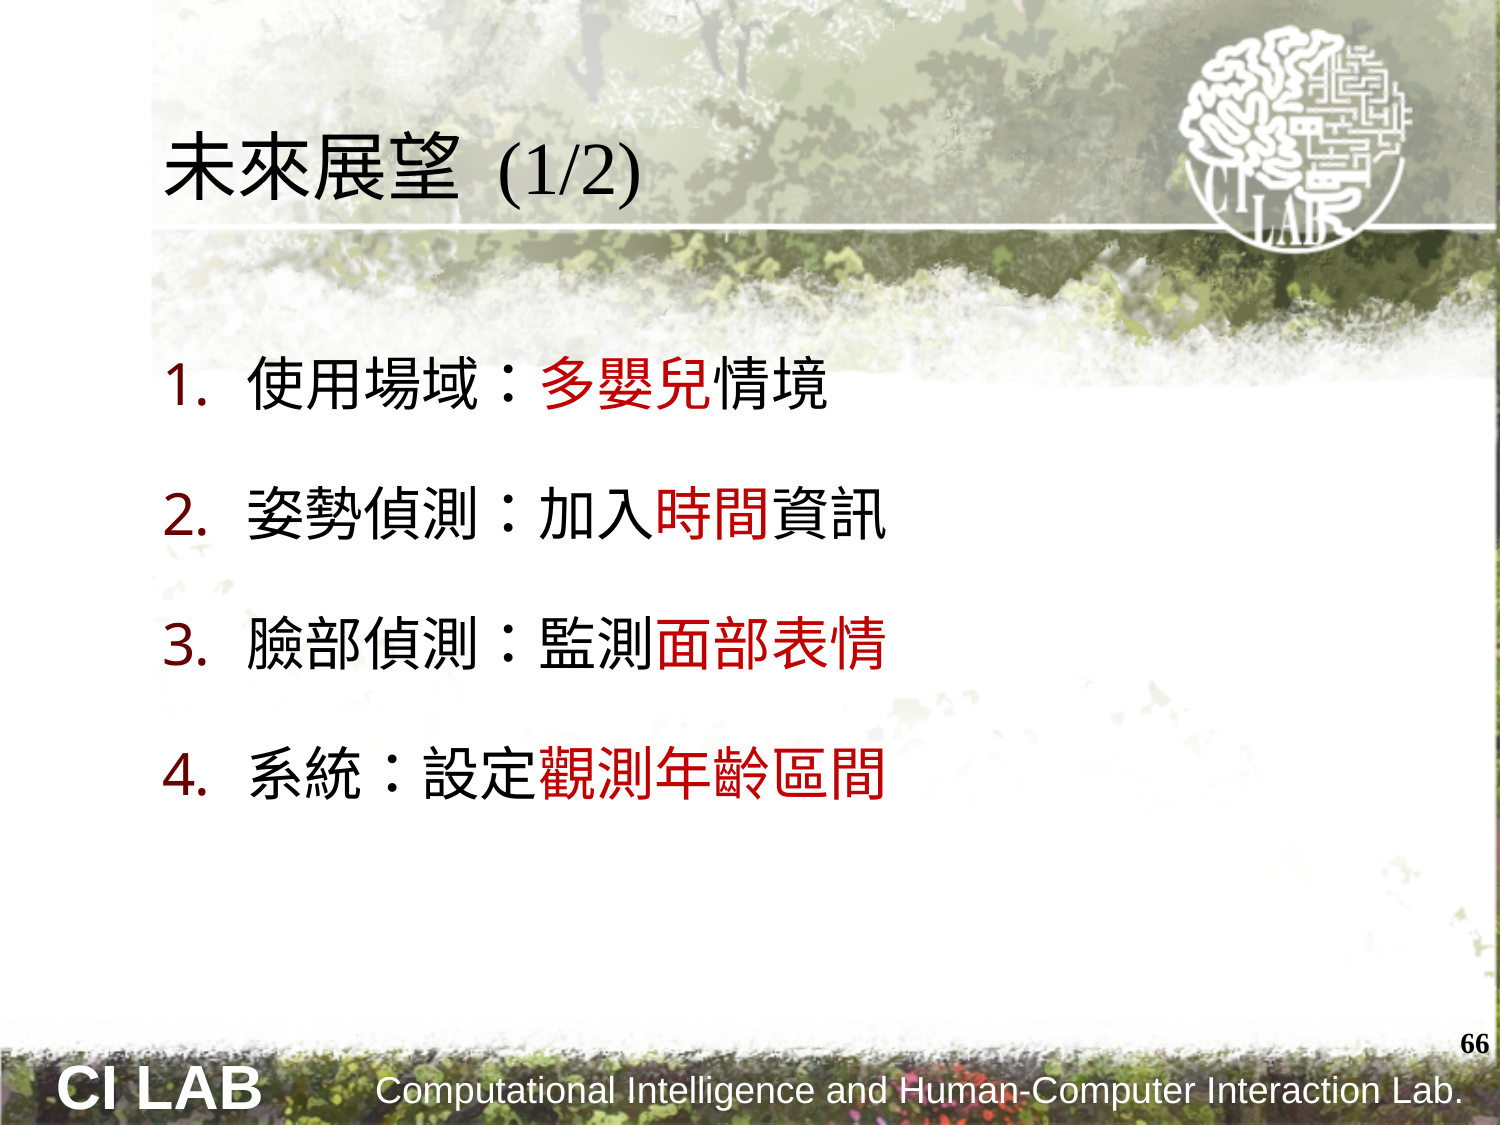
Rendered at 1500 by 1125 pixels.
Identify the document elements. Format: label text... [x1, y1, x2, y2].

slide_number 66 [1426, 985, 1500, 1067]
text_box 使用場域：多嬰兒情境 姿勢偵測：加入時間資訊 臉部偵測：監測面部表情 系統：設定觀測年齡區間 [147, 304, 1410, 961]
picture [0, 0, 1500, 1125]
title 未來展望 (1/2) [147, 31, 1448, 219]
